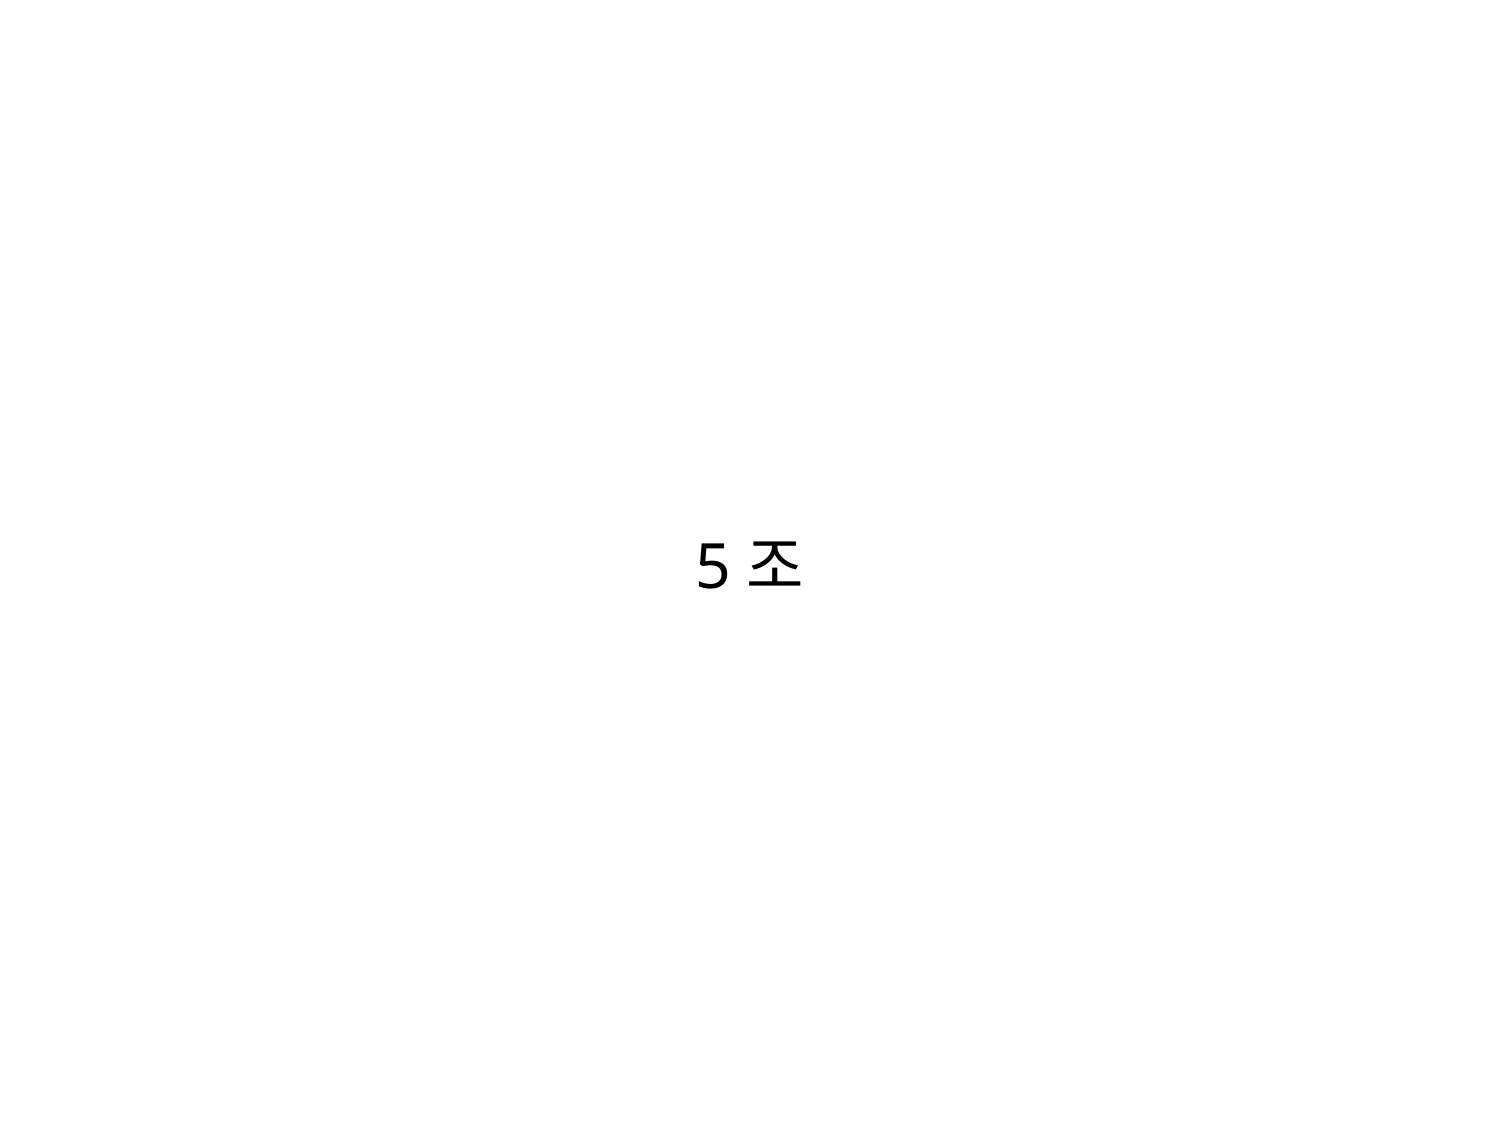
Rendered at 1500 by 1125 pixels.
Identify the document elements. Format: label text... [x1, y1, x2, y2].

text_box 5조 [681, 518, 819, 609]
